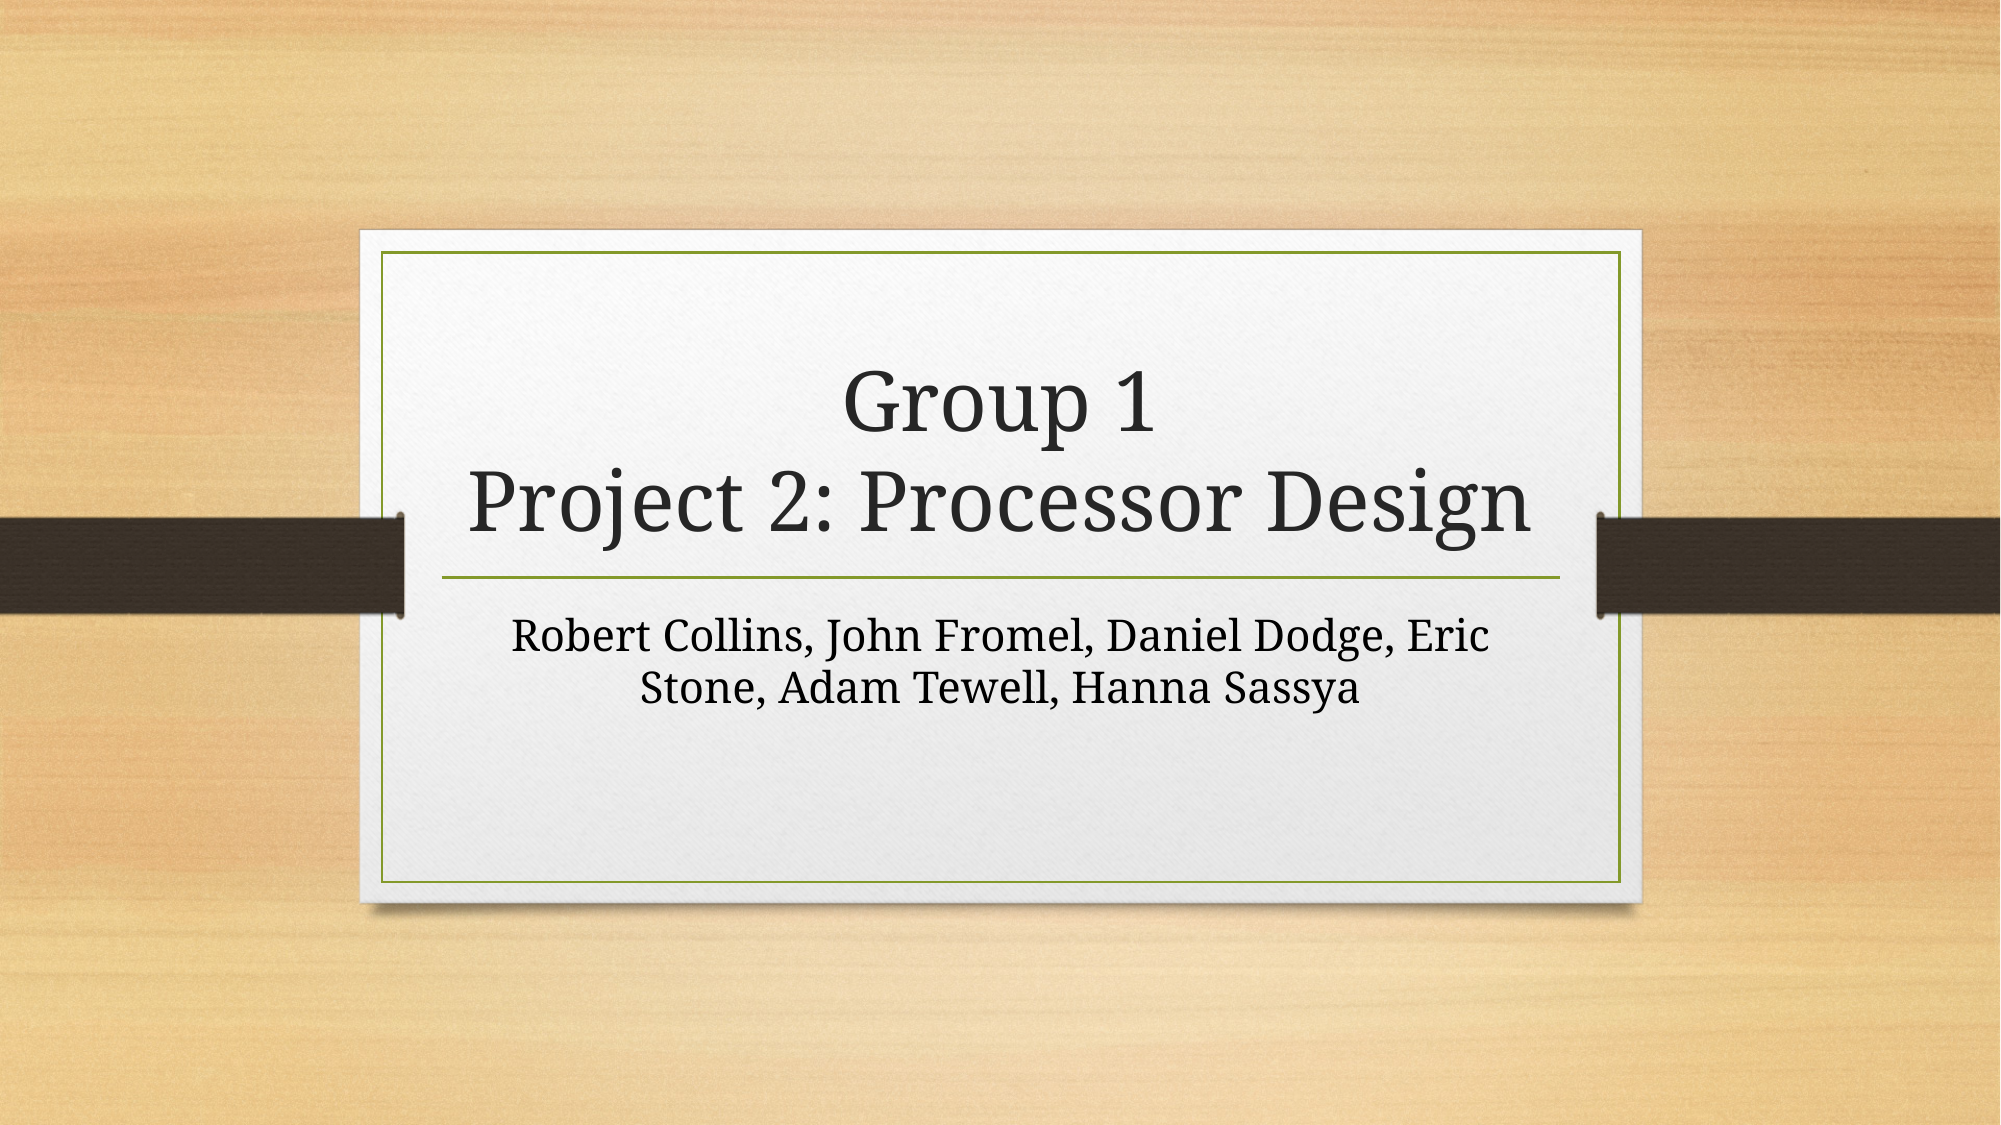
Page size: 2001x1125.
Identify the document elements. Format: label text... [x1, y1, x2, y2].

picture [0, 0, 2001, 1125]
subtitle Robert Collins, John Fromel, Daniel Dodge, Eric Stone, Adam Tewell, Hanna Sassya [441, 600, 1560, 817]
title Group 1 Project 2: Processor Design [441, 306, 1560, 556]
